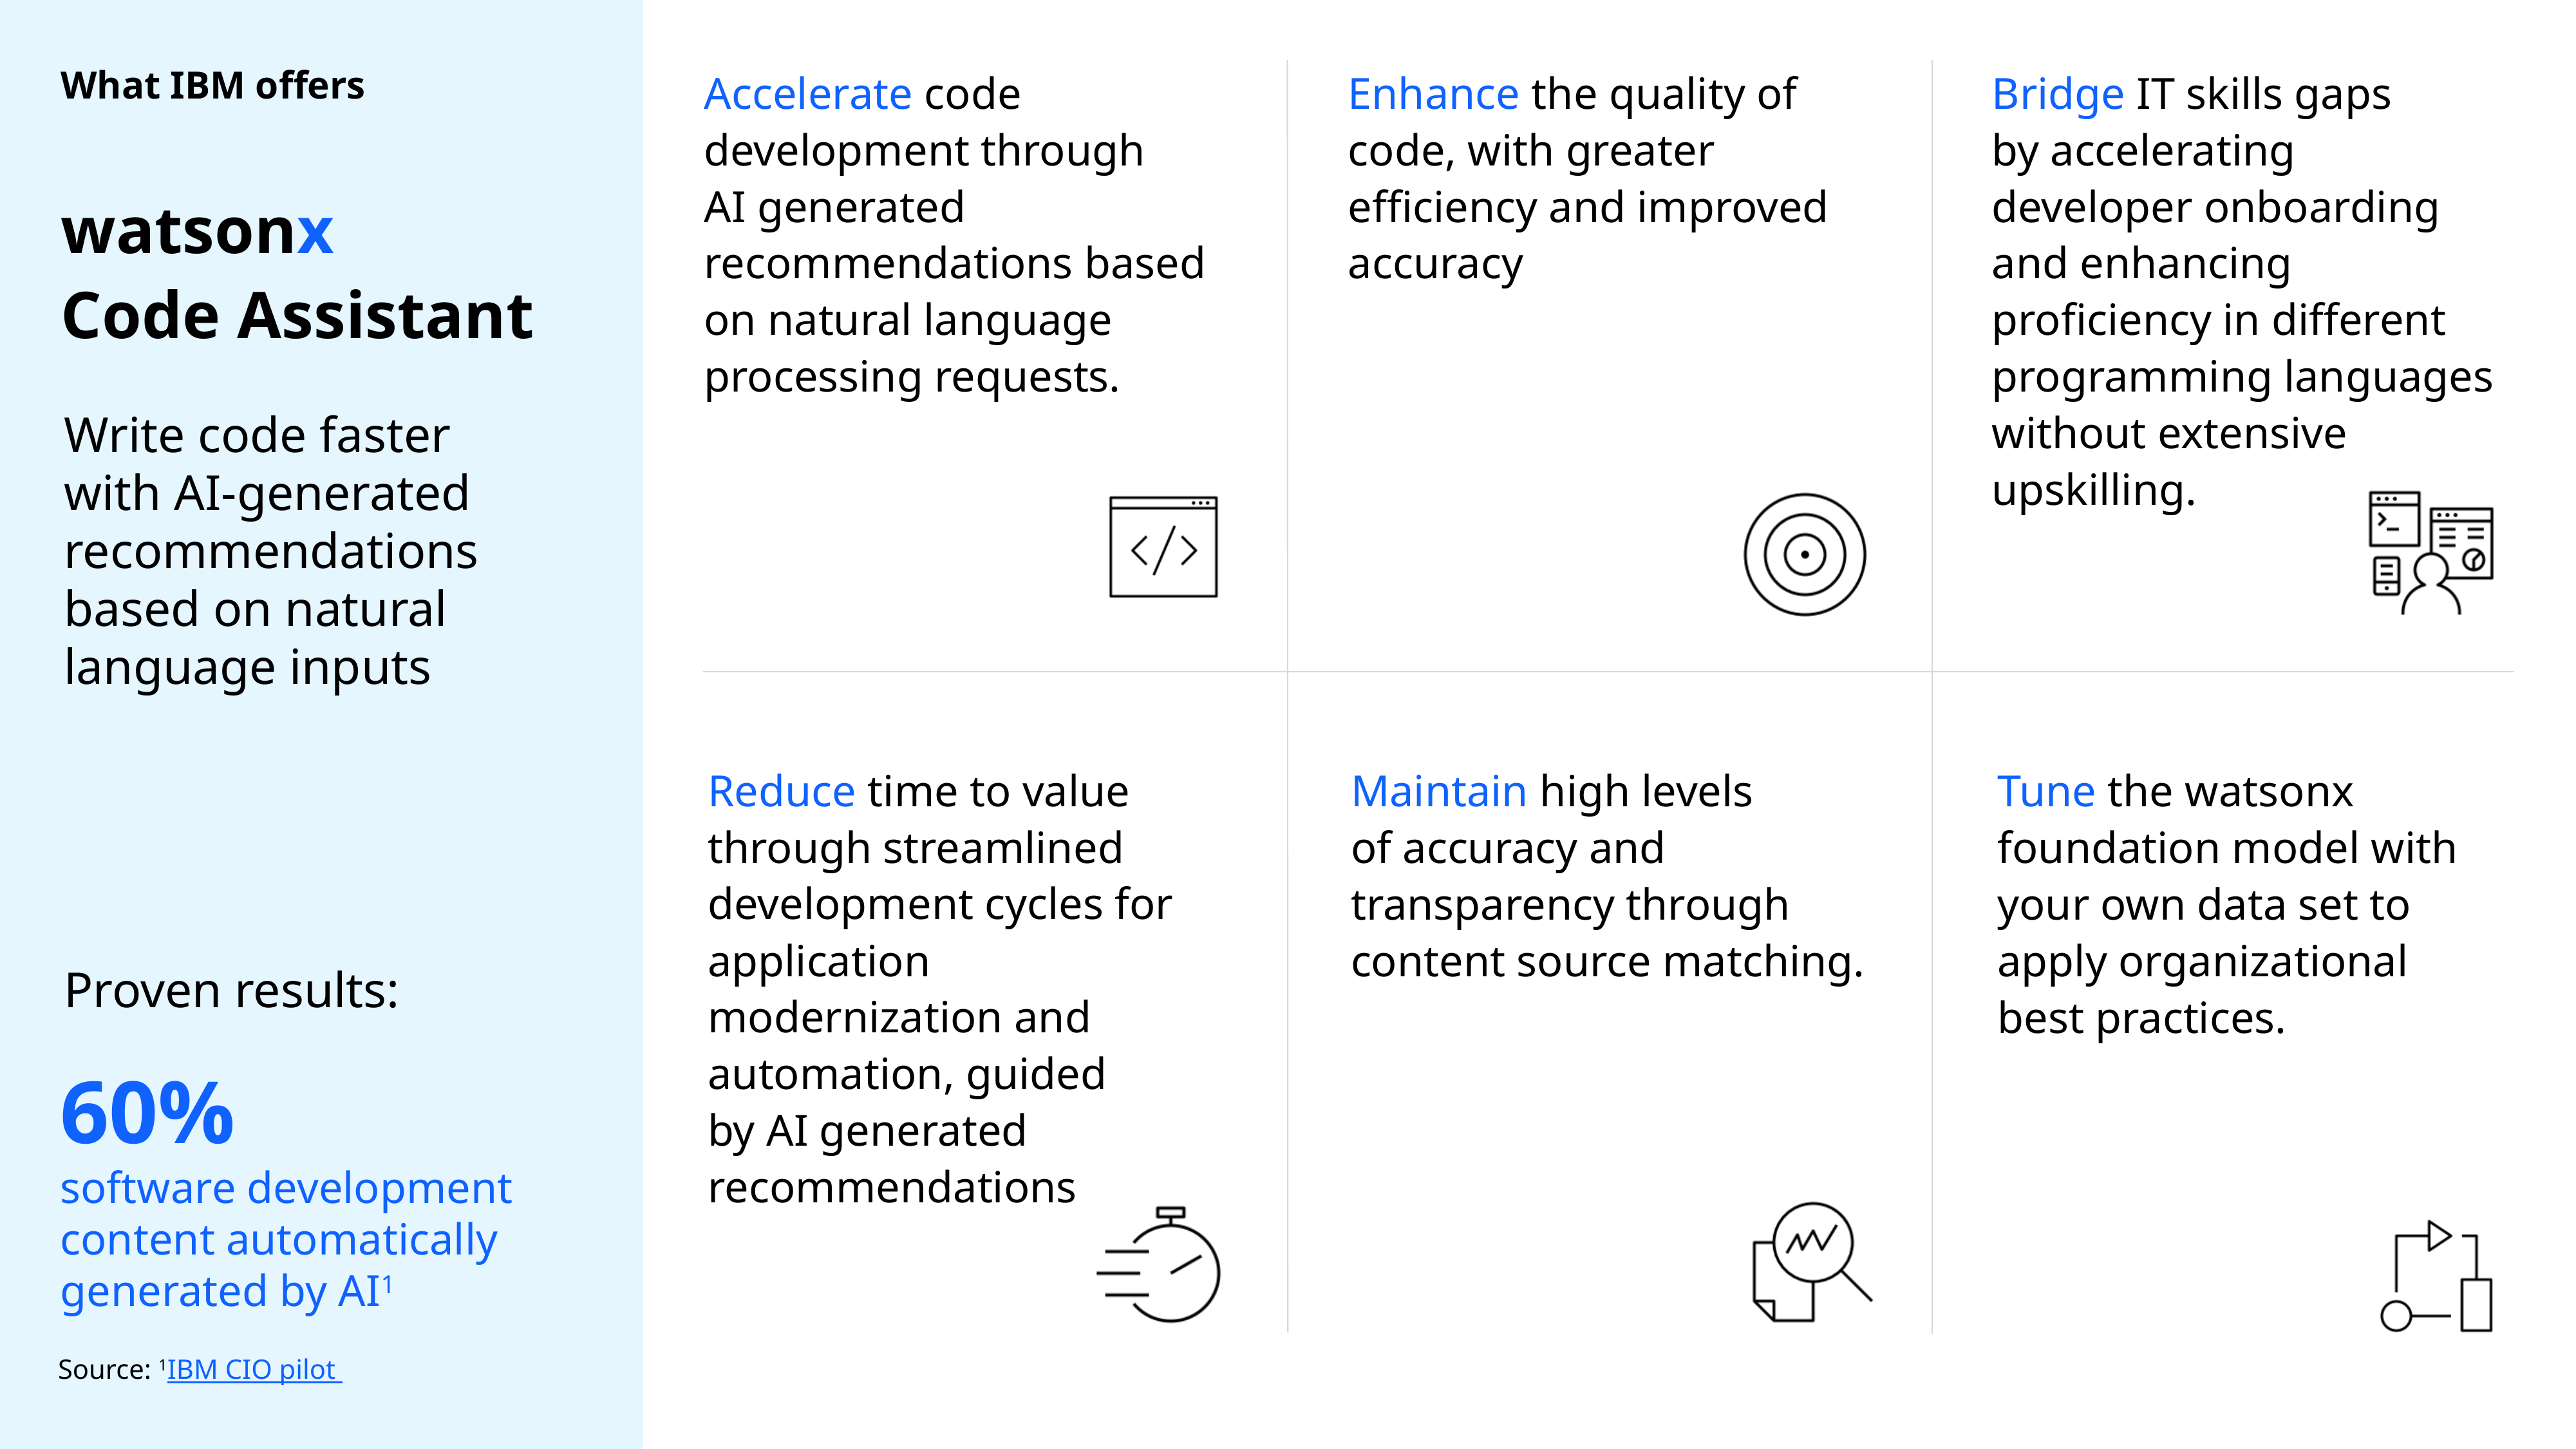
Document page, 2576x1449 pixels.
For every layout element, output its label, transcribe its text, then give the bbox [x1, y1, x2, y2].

picture [2366, 489, 2496, 619]
text_box watsonx Code Assistant [61, 181, 567, 363]
text_box Enhance the quality of code, with greater efficiency and improved accuracy [1348, 61, 1898, 605]
text_box Write code faster with AI-generated recommendations based on natural language inputs [54, 399, 571, 699]
text_box [0, 0, 644, 1449]
text_box Proven results: [54, 954, 435, 1022]
text_box Tune the watsonx foundation model with your own data set to apply organizational best practices. [1997, 759, 2519, 1137]
text_box Reduce time to value through streamlined development cycles for application modernization and automation, guided by AI generated recommendations [708, 758, 1231, 1060]
text_box Source: 1IBM CIO pilot [48, 1347, 614, 1394]
text_box Accelerate code development through AI generated recommendations based on natural language processing requests. [704, 61, 1225, 605]
picture [1751, 1199, 1874, 1323]
picture [1741, 491, 1868, 617]
picture [1088, 1195, 1228, 1335]
picture [1107, 491, 1220, 603]
text_box 60% software development content automatically generated by AI1 [50, 1052, 565, 1320]
text_box What IBM offers [61, 61, 644, 113]
picture [2378, 1218, 2493, 1332]
text_box Maintain high levels of accuracy and transparency through content source matching. [1351, 758, 1874, 1121]
text_box Bridge IT skills gaps by accelerating developer onboarding and enhancing proficiency in different programming languages without extensive upskilling. [1991, 61, 2502, 605]
